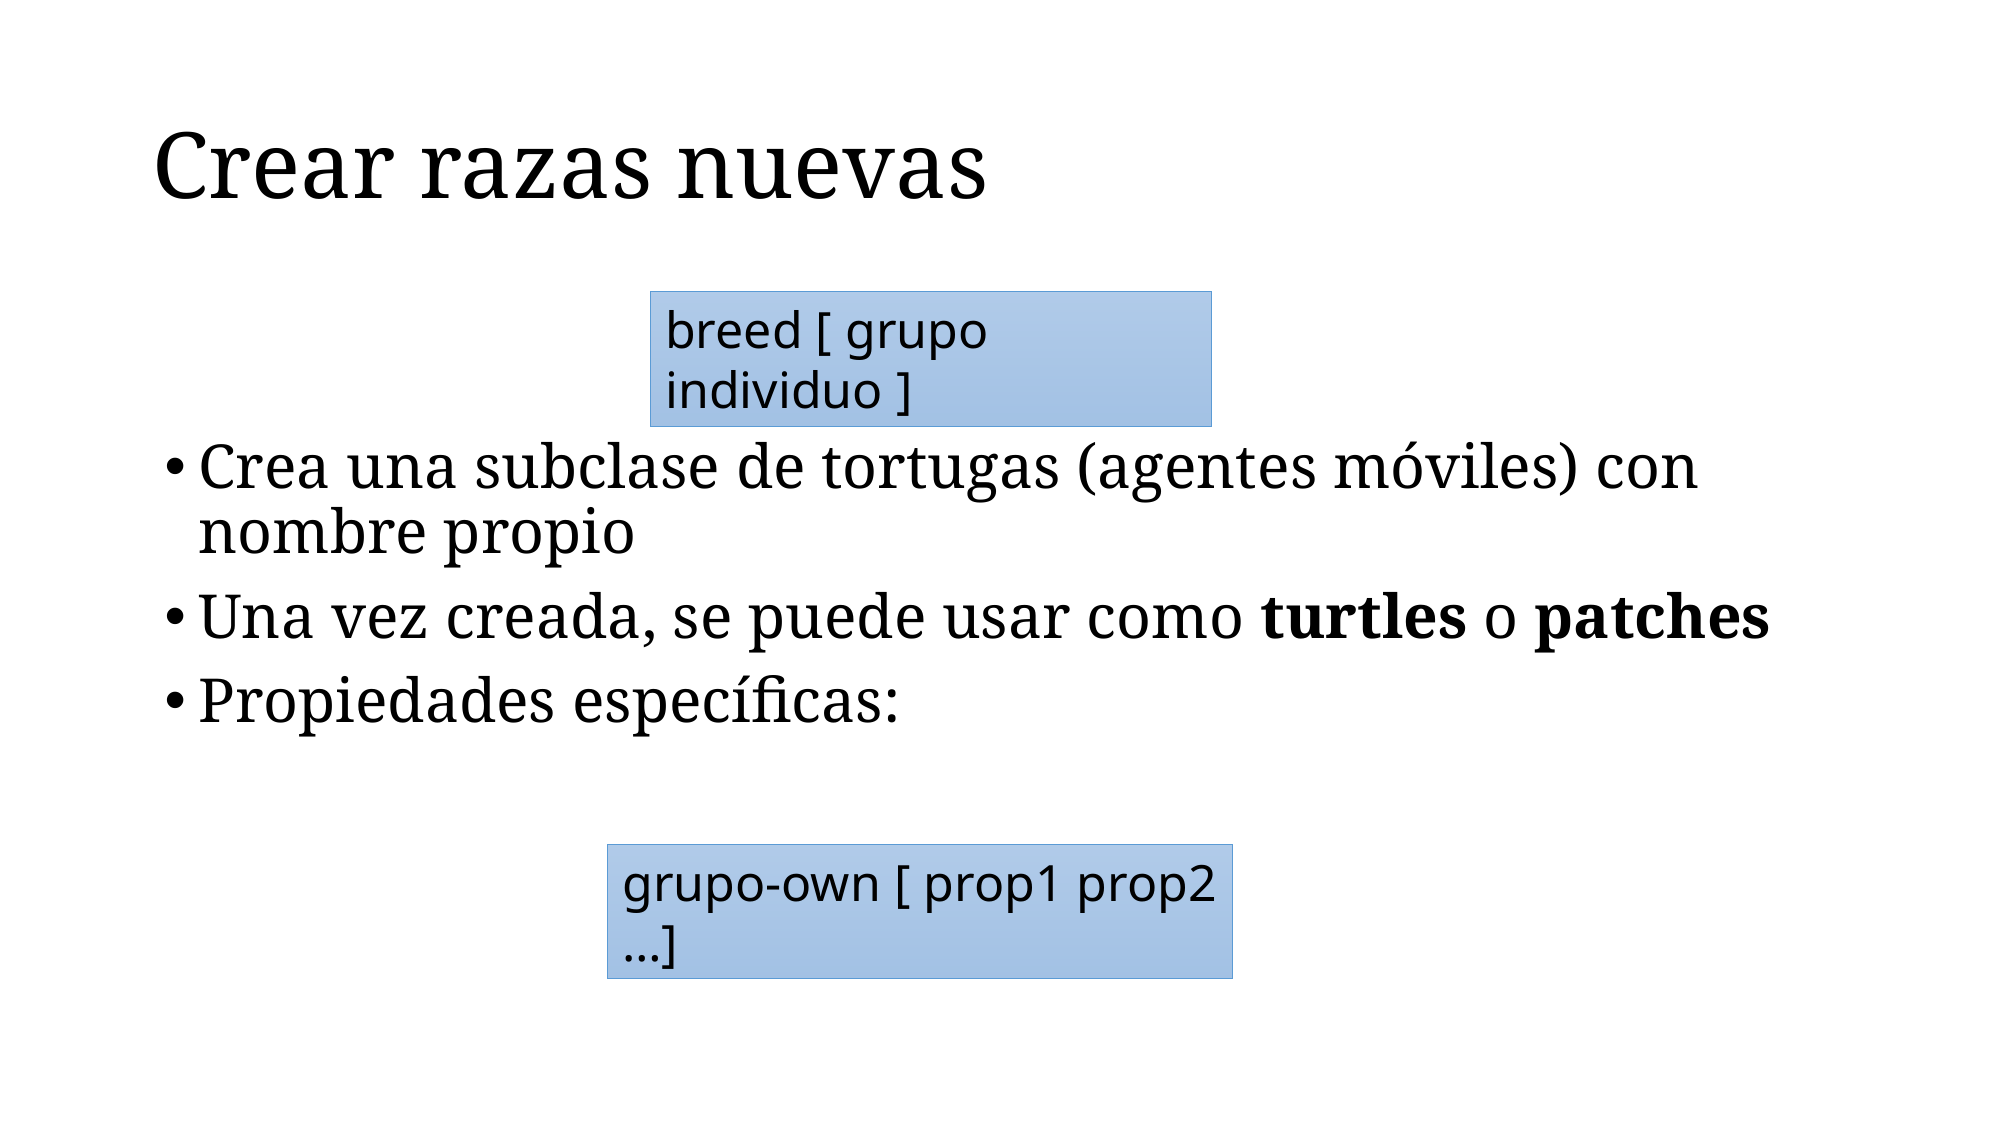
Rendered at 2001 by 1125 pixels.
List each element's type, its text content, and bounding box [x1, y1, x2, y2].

text_box breed [ grupo individuo ] [650, 291, 1212, 427]
text_box grupo-own [ prop1 prop2 …] [607, 844, 1233, 979]
title Crear razas nuevas [137, 59, 1863, 278]
list Crea una subclase de tortugas (agentes móviles) con nombre propio Una vez creada, se puede usar como turtles o patches Propiedades específicas: [149, 428, 1808, 783]
